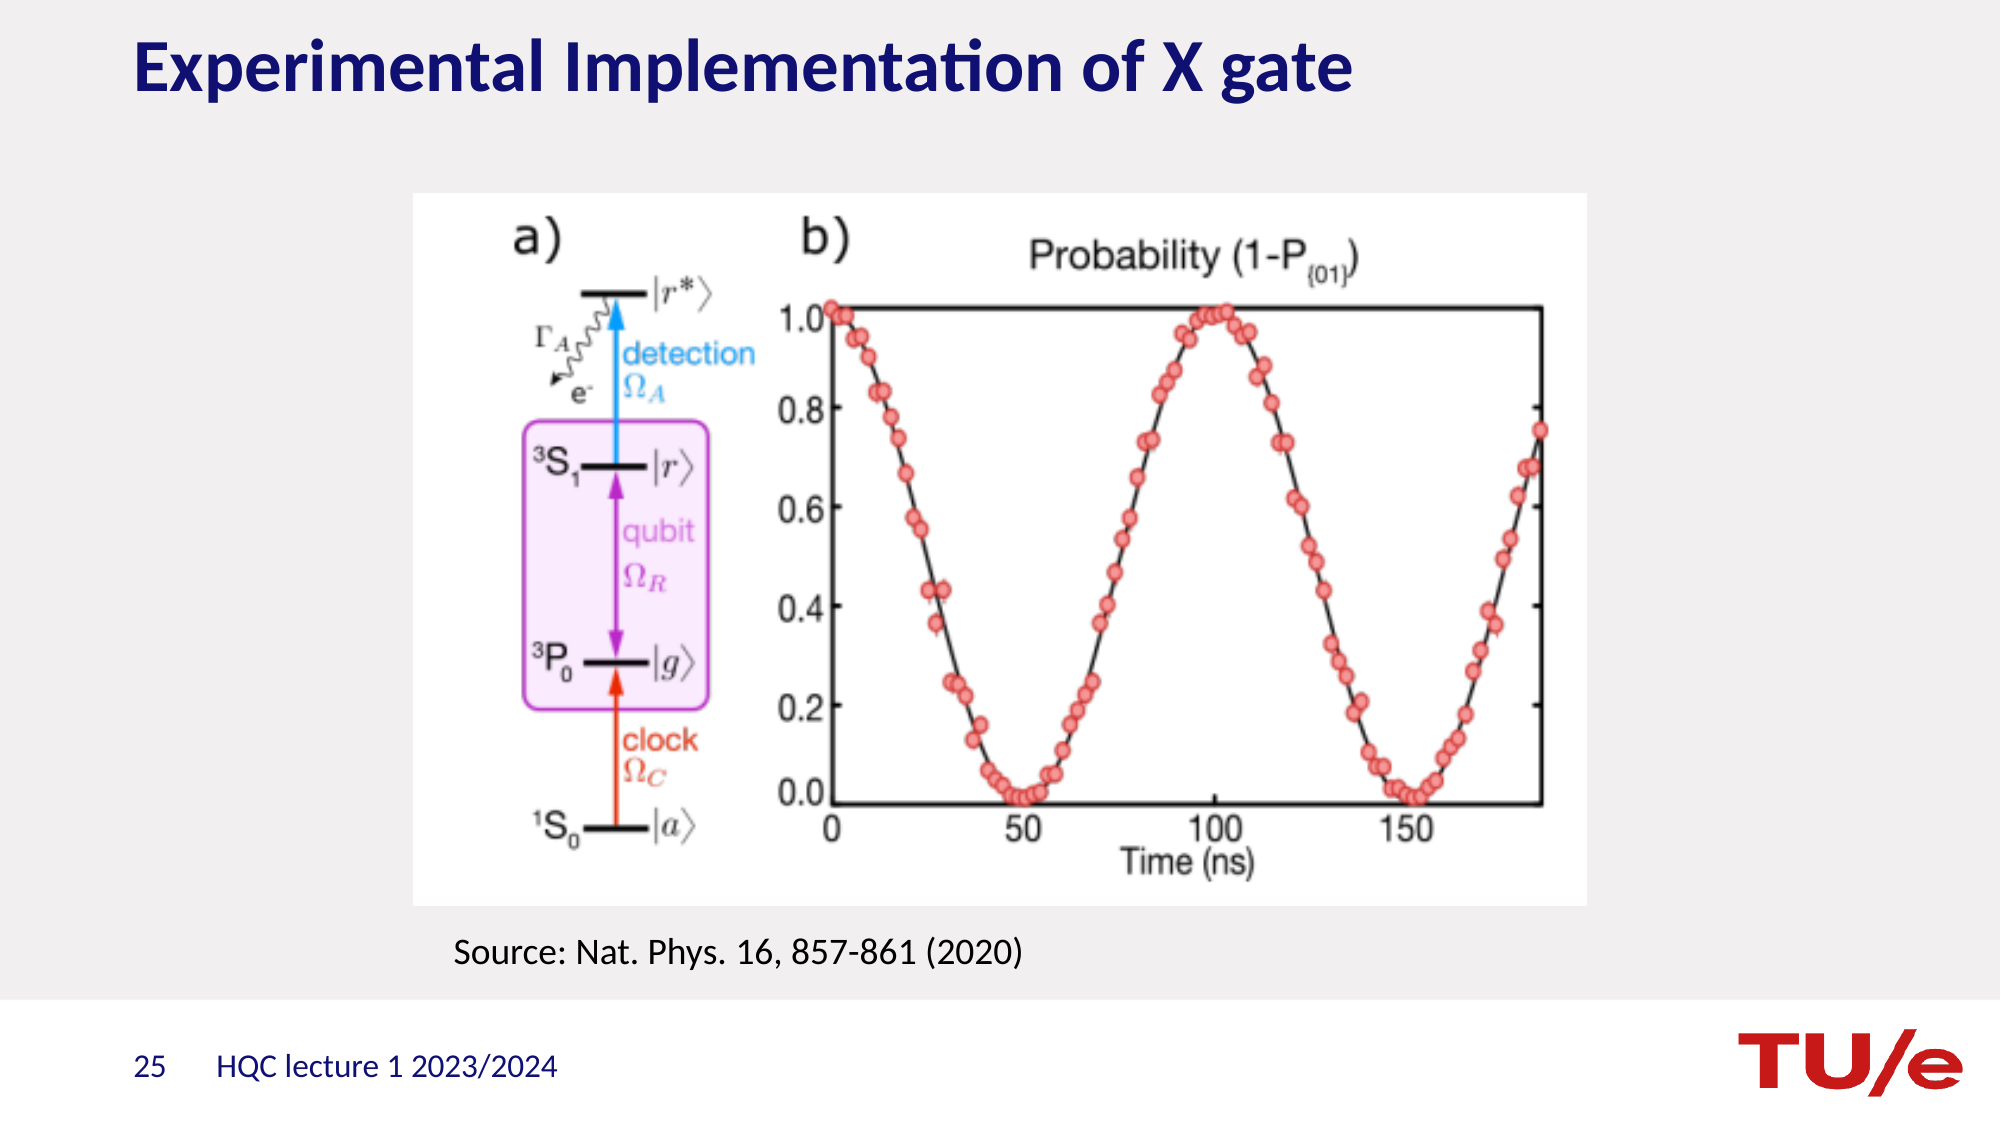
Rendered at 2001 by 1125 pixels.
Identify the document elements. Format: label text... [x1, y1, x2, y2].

slide_number 25 [133, 1044, 265, 1121]
text_box Source: Nat. Phys. 16, 857-861 (2020) [438, 919, 1399, 980]
footer HQC lecture 1 2023/2024 [216, 1043, 1689, 1121]
picture [413, 193, 1587, 906]
title Experimental Implementation of X gate [133, 31, 1867, 118]
picture [1716, 1012, 1984, 1113]
